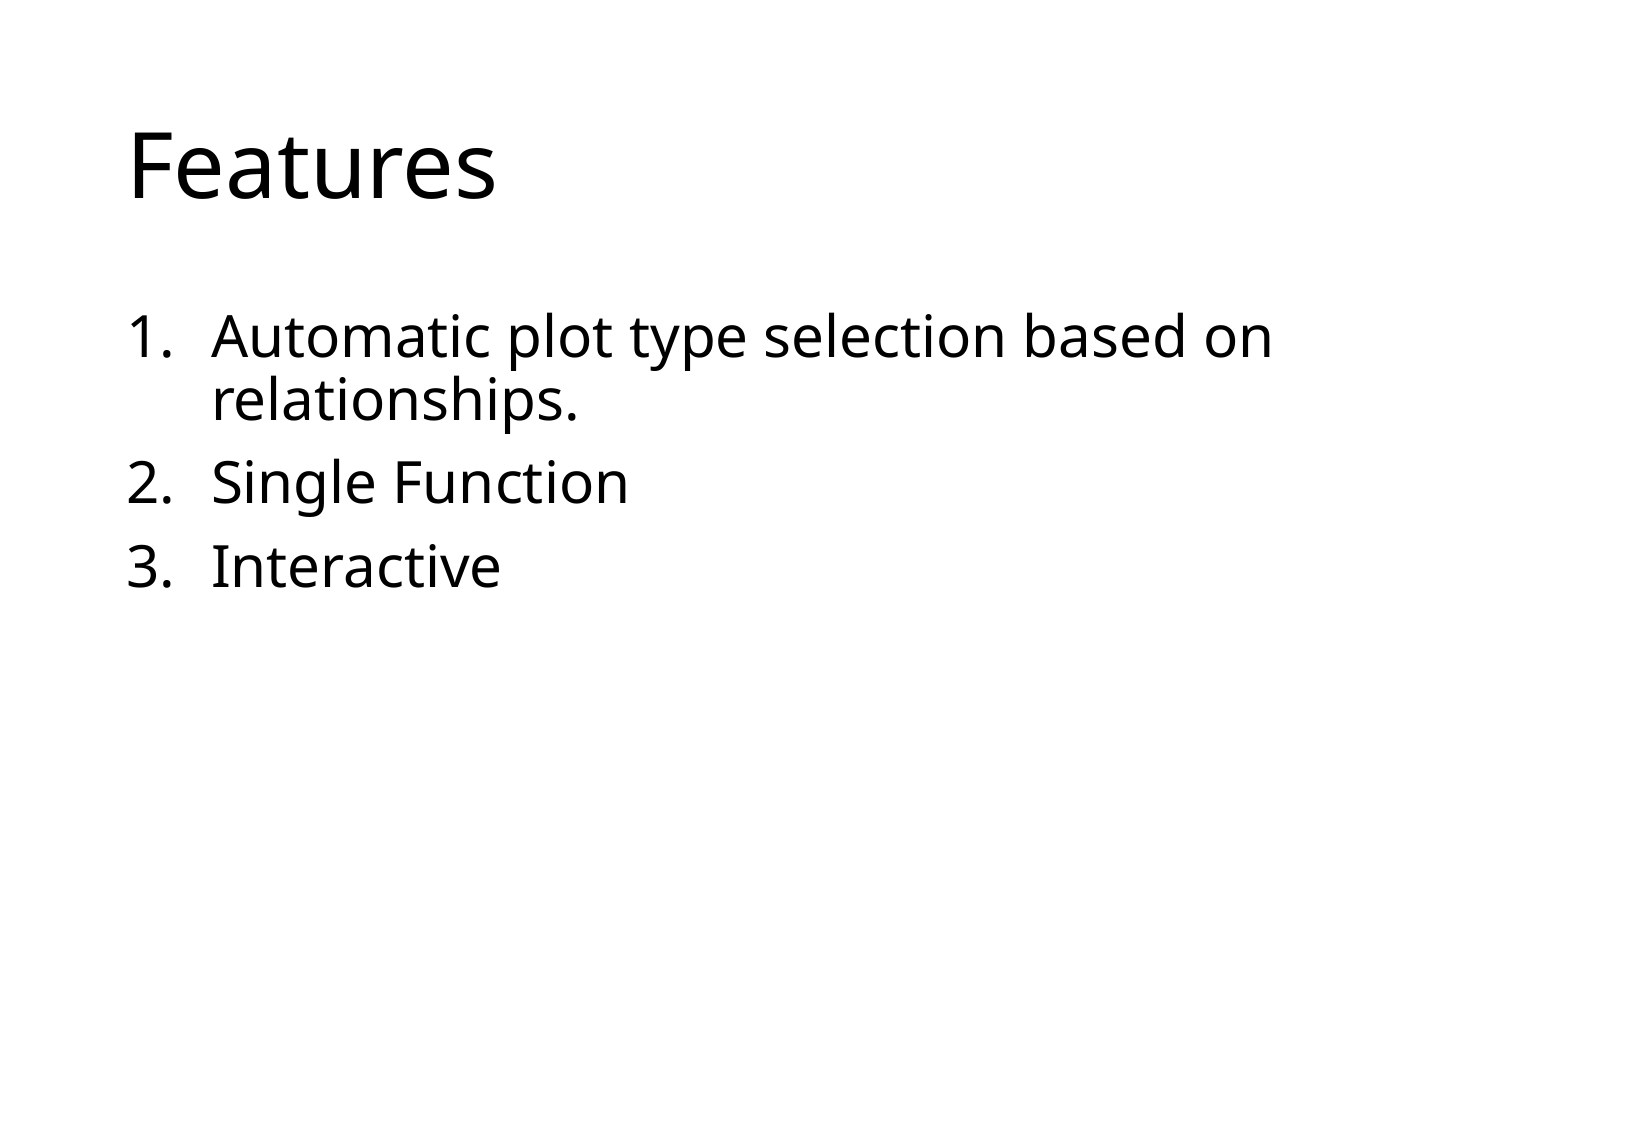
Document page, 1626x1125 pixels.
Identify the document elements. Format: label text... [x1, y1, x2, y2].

title Features [111, 59, 1514, 278]
list Automatic plot type selection based on relationships. Single Function Interactive [111, 299, 1514, 1014]
